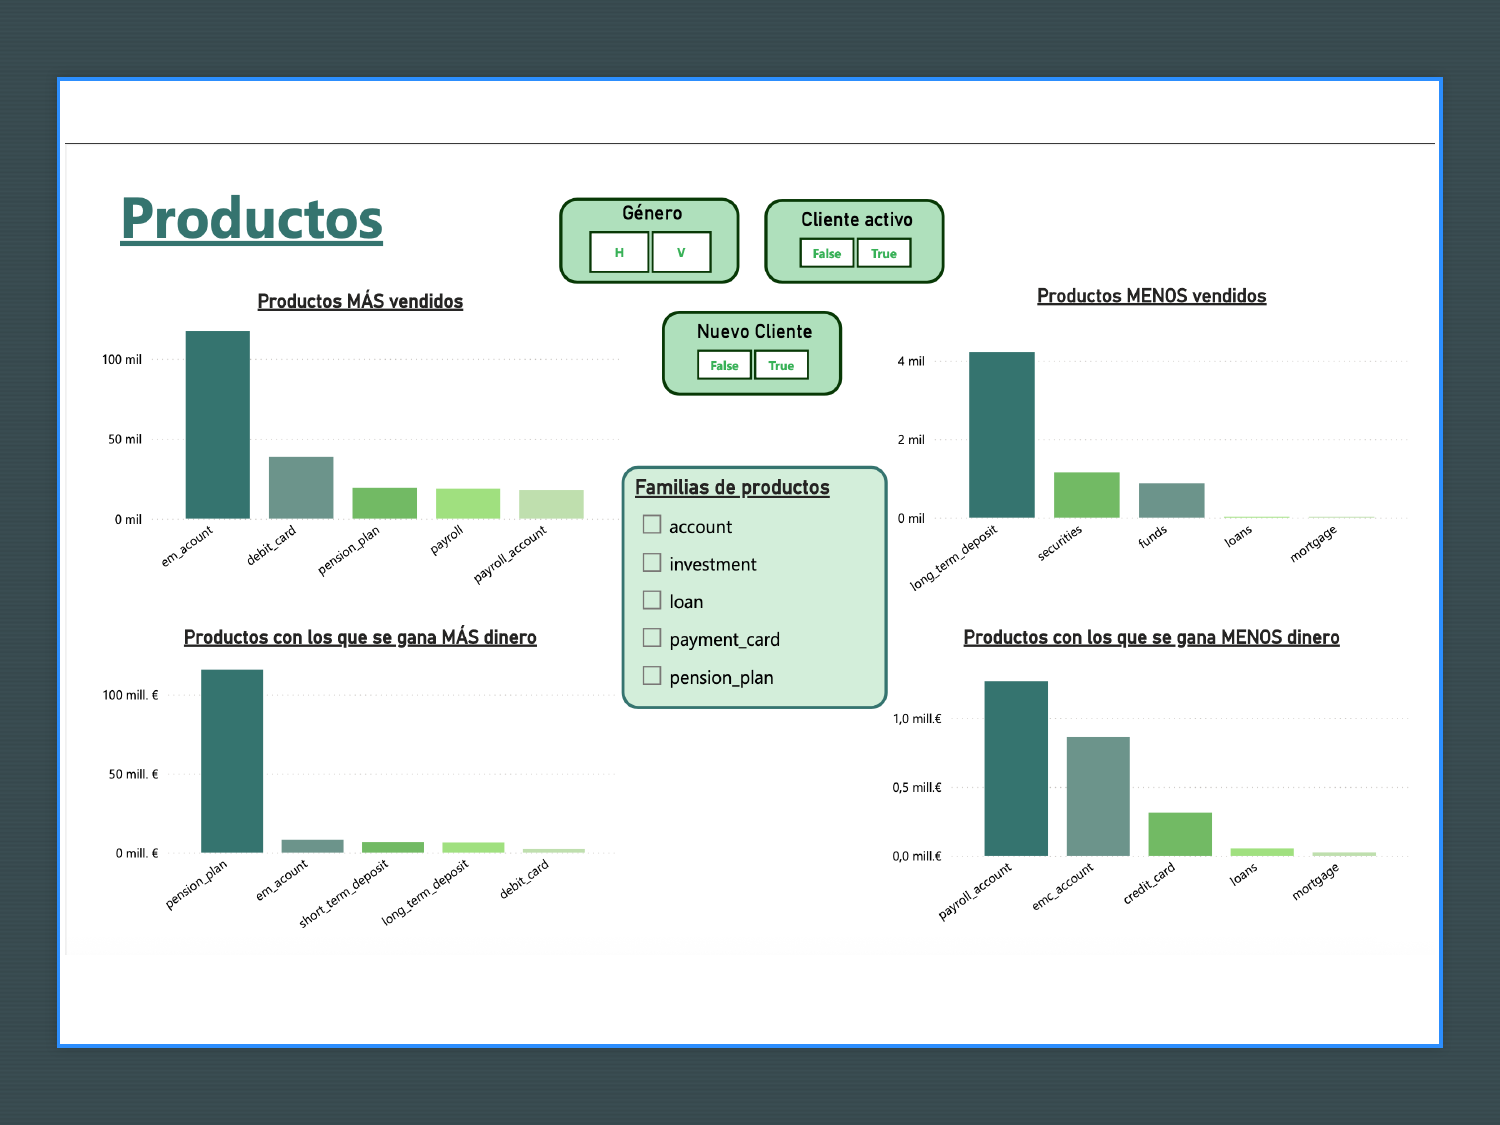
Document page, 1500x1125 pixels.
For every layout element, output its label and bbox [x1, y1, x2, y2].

list [64, 143, 1435, 955]
picture [0, 0, 1500, 1125]
